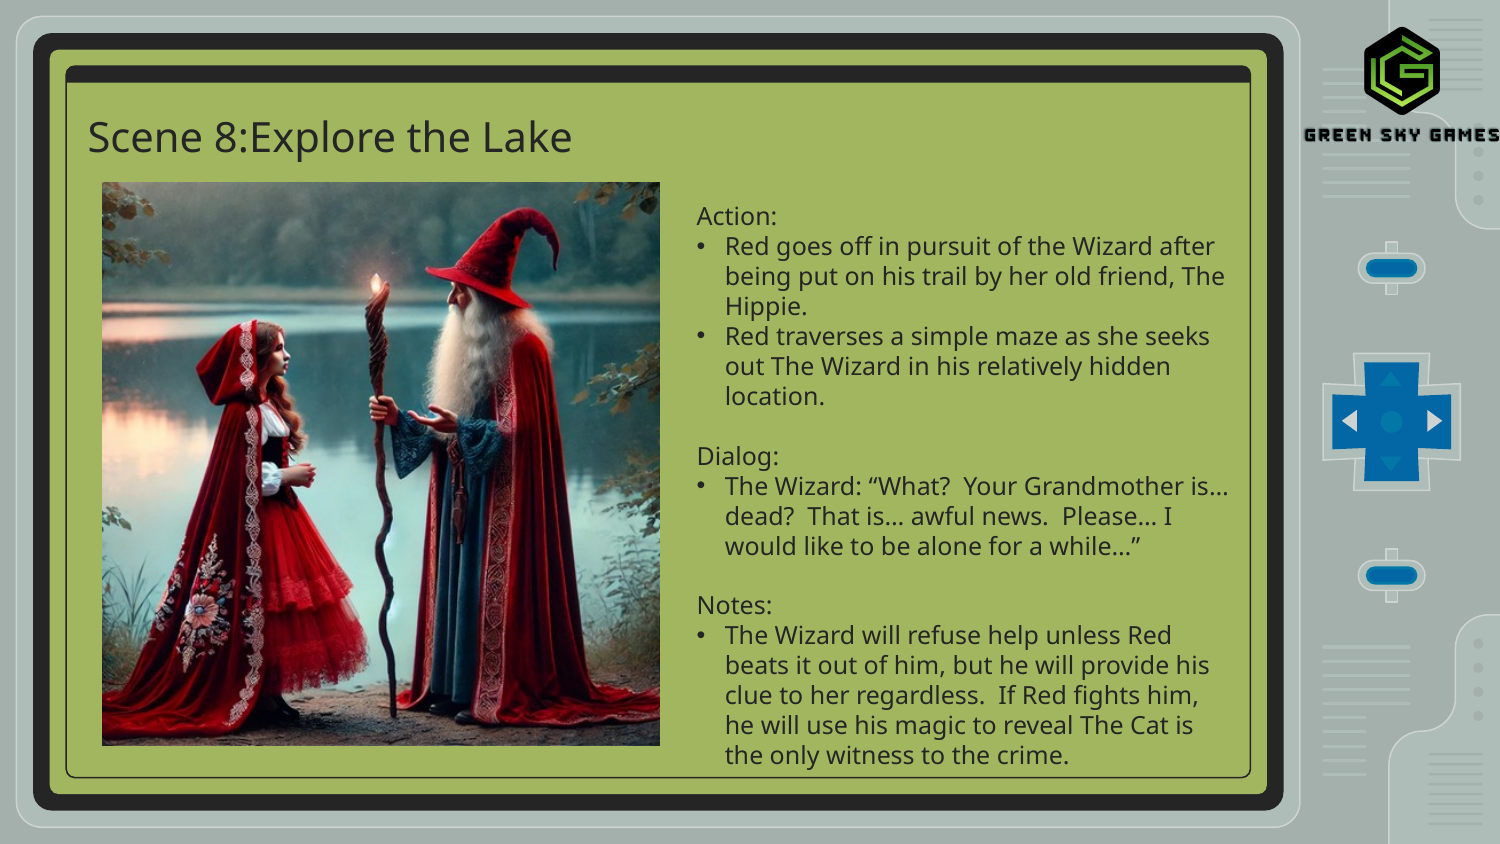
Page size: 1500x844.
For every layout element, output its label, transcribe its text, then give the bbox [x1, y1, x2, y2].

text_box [1358, 548, 1426, 603]
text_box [1322, 353, 1461, 491]
picture [102, 182, 660, 746]
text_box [1358, 241, 1426, 295]
picture [1285, 0, 1500, 184]
list Action: Red goes off in pursuit of the Wizard after being put on his trail by her old friend, The Hippie. Red traverses a simple maze as she seeks out The Wizard in his relatively hidden location. Dialog: The Wizard: “What? Your Grandmother is… dead? That is… awful news. Please… I would like to be alone for a while…” Notes: The Wizard will refuse help unless Red beats it out of him, but he will provide his clue to her regardless. If Red fights him, he will use his magic to reveal The Cat is the only witness to the crime. [681, 185, 1245, 756]
title Scene 8:Explore the Lake [72, 95, 1232, 171]
